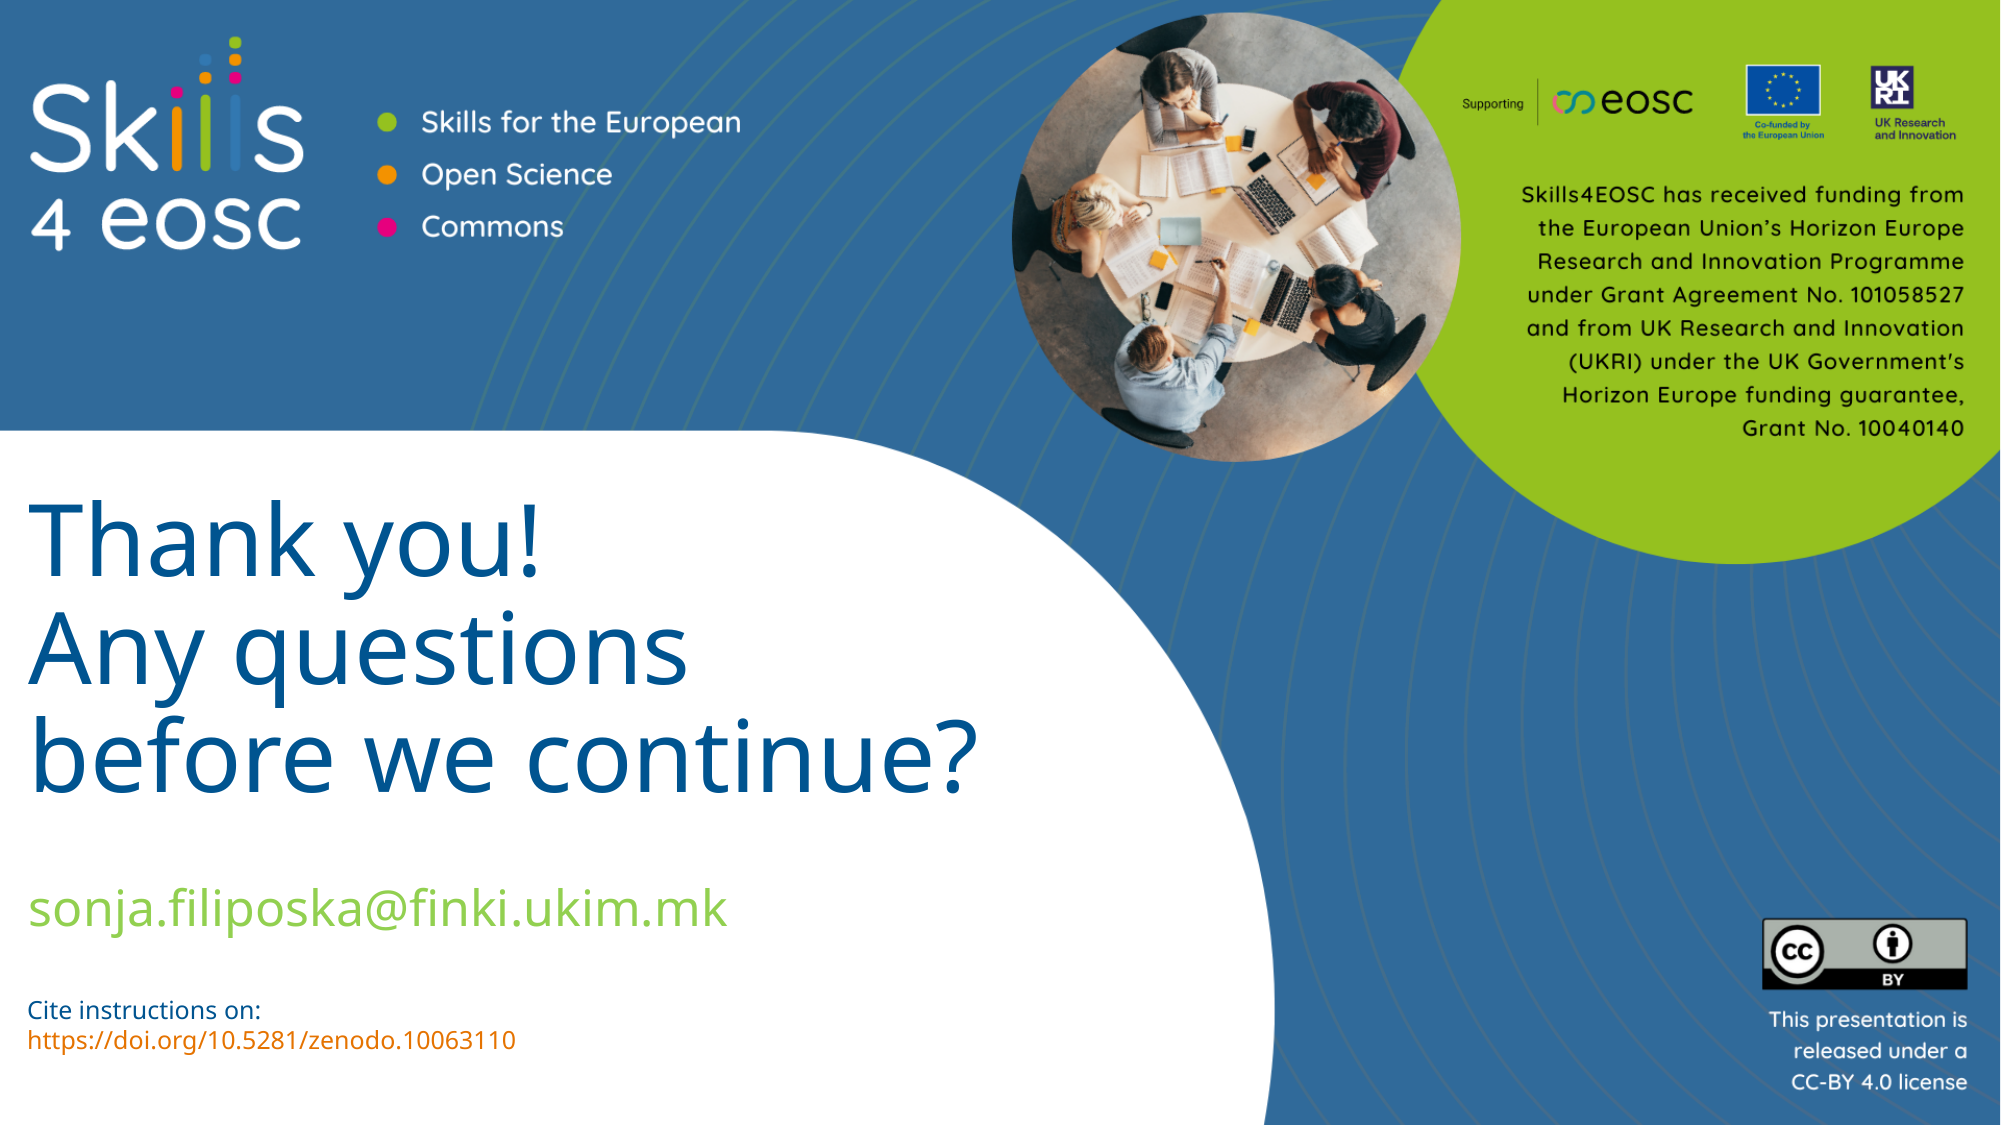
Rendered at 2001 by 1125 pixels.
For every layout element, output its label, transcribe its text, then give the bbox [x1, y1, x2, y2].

list sonja.filiposka@finki.ukim.mk [13, 795, 1024, 987]
title Thank you! Any questions before we continue? [13, 482, 1024, 776]
picture [0, 0, 2001, 1125]
text_box Cite instructions on: https://doi.org/10.5281/zenodo.10063110 [12, 987, 1125, 1062]
